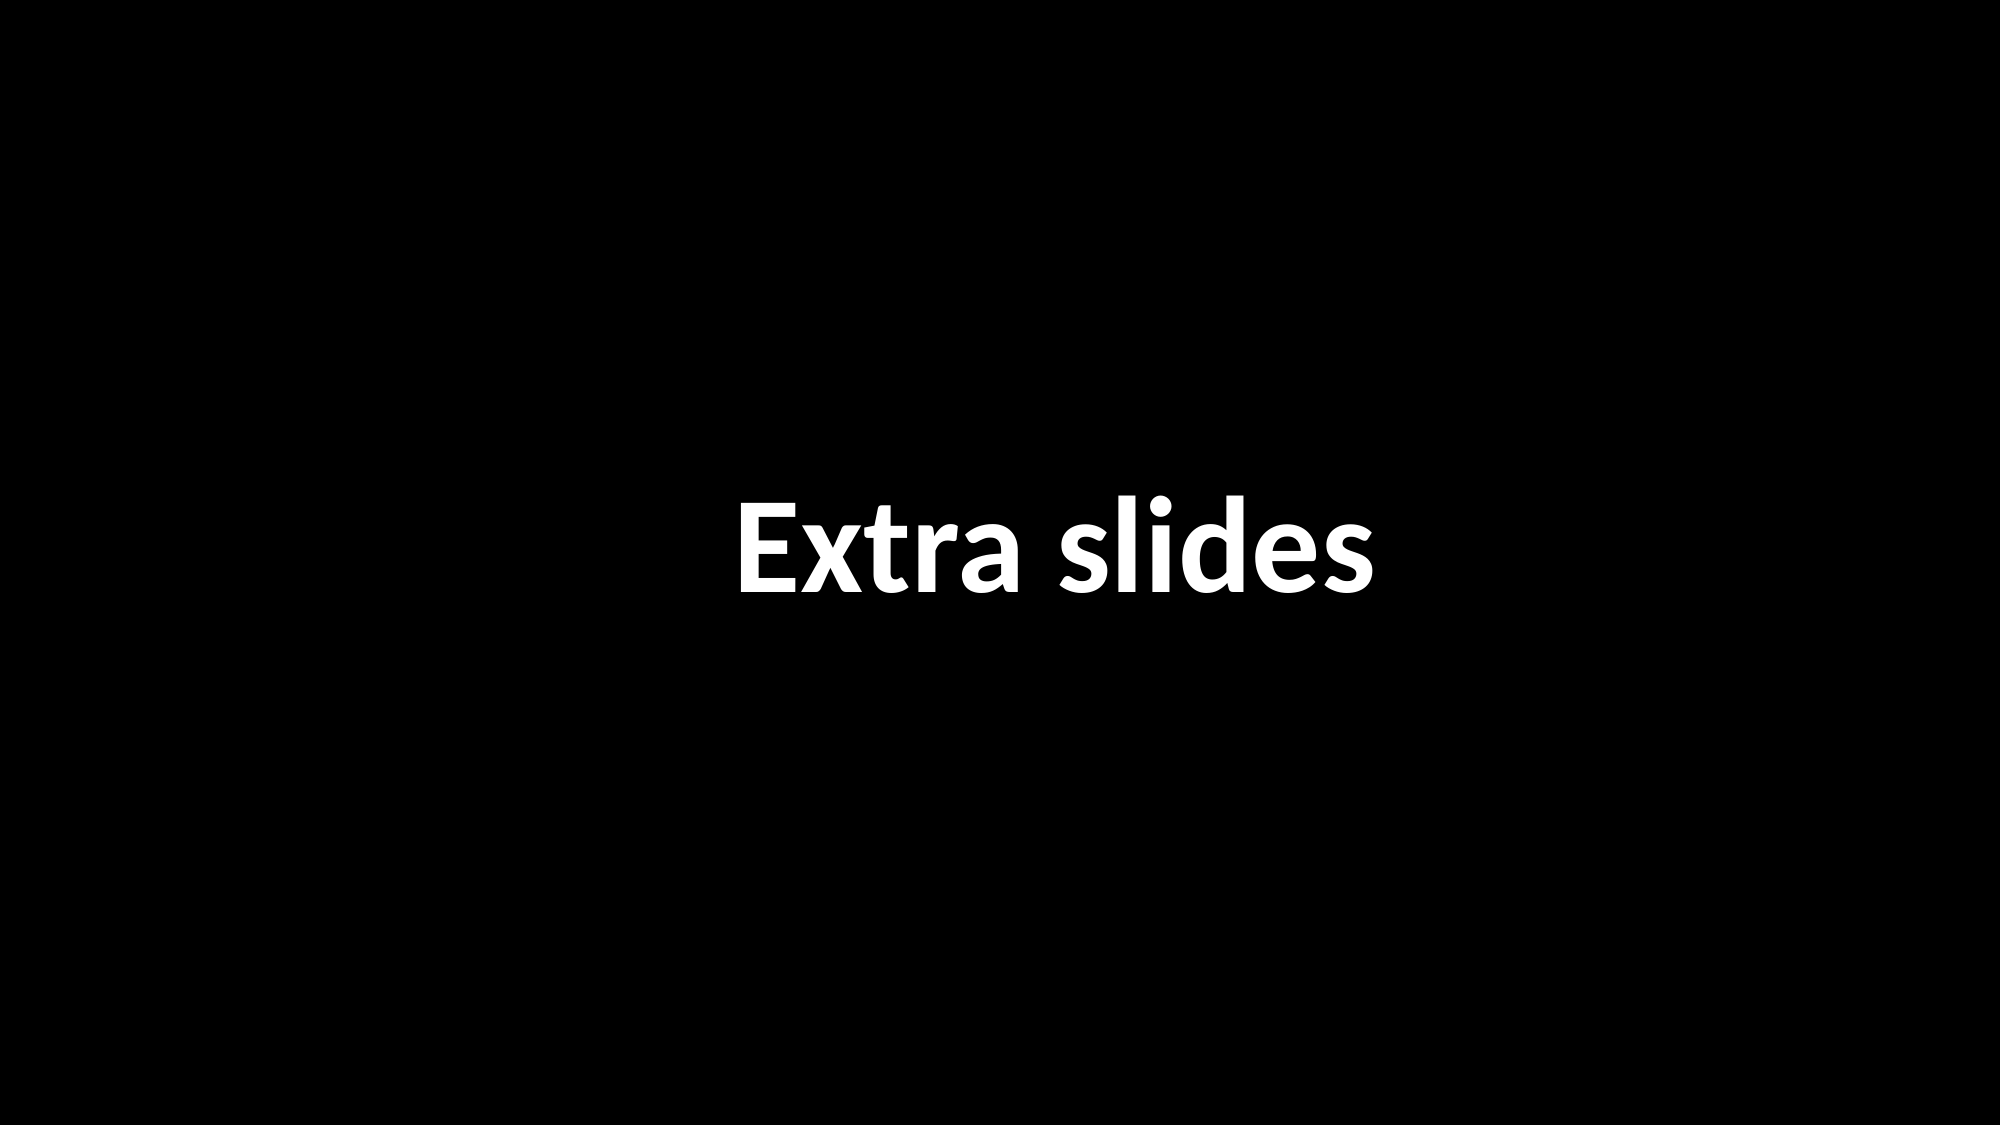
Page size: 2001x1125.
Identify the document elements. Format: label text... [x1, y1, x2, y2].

text_box Extra slides [228, 324, 1882, 751]
